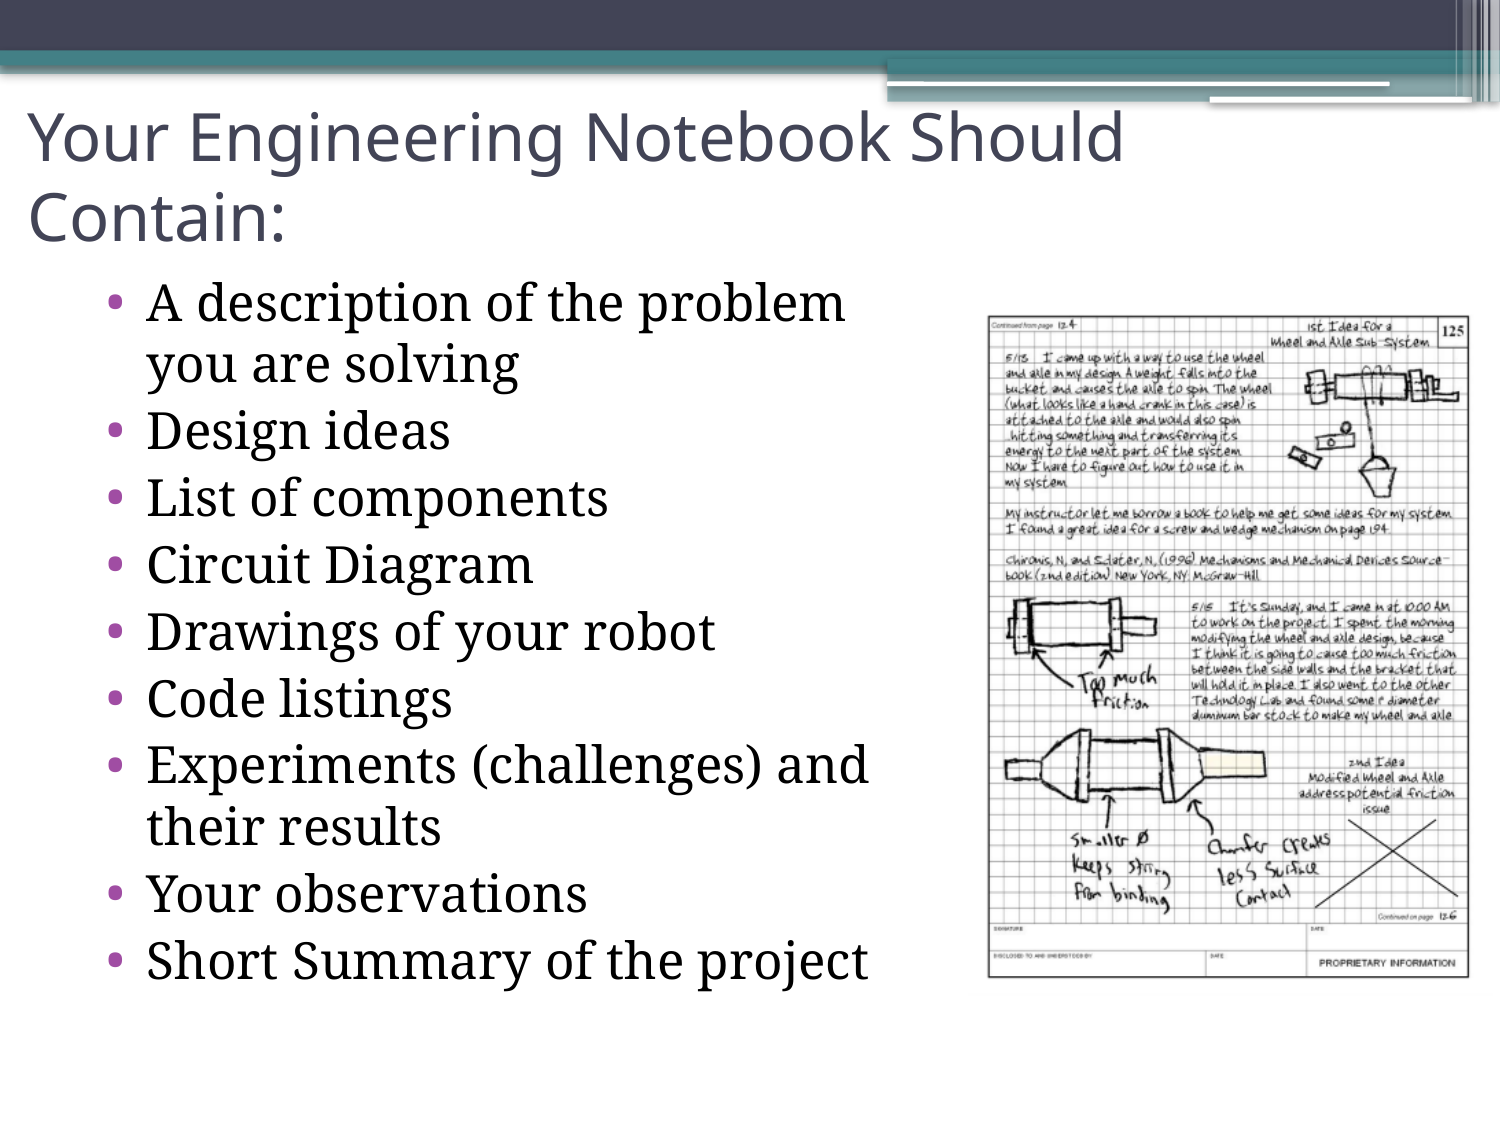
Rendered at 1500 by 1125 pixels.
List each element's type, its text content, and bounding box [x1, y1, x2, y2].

list A description of the problem you are solving Design ideas List of components Circuit Diagram Drawings of your robot Code listings Experiments (challenges) and their results Your observations Short Summary of the project [75, 262, 950, 1005]
picture [968, 287, 1499, 1008]
title Your Engineering Notebook Should Contain: [12, 87, 1363, 263]
